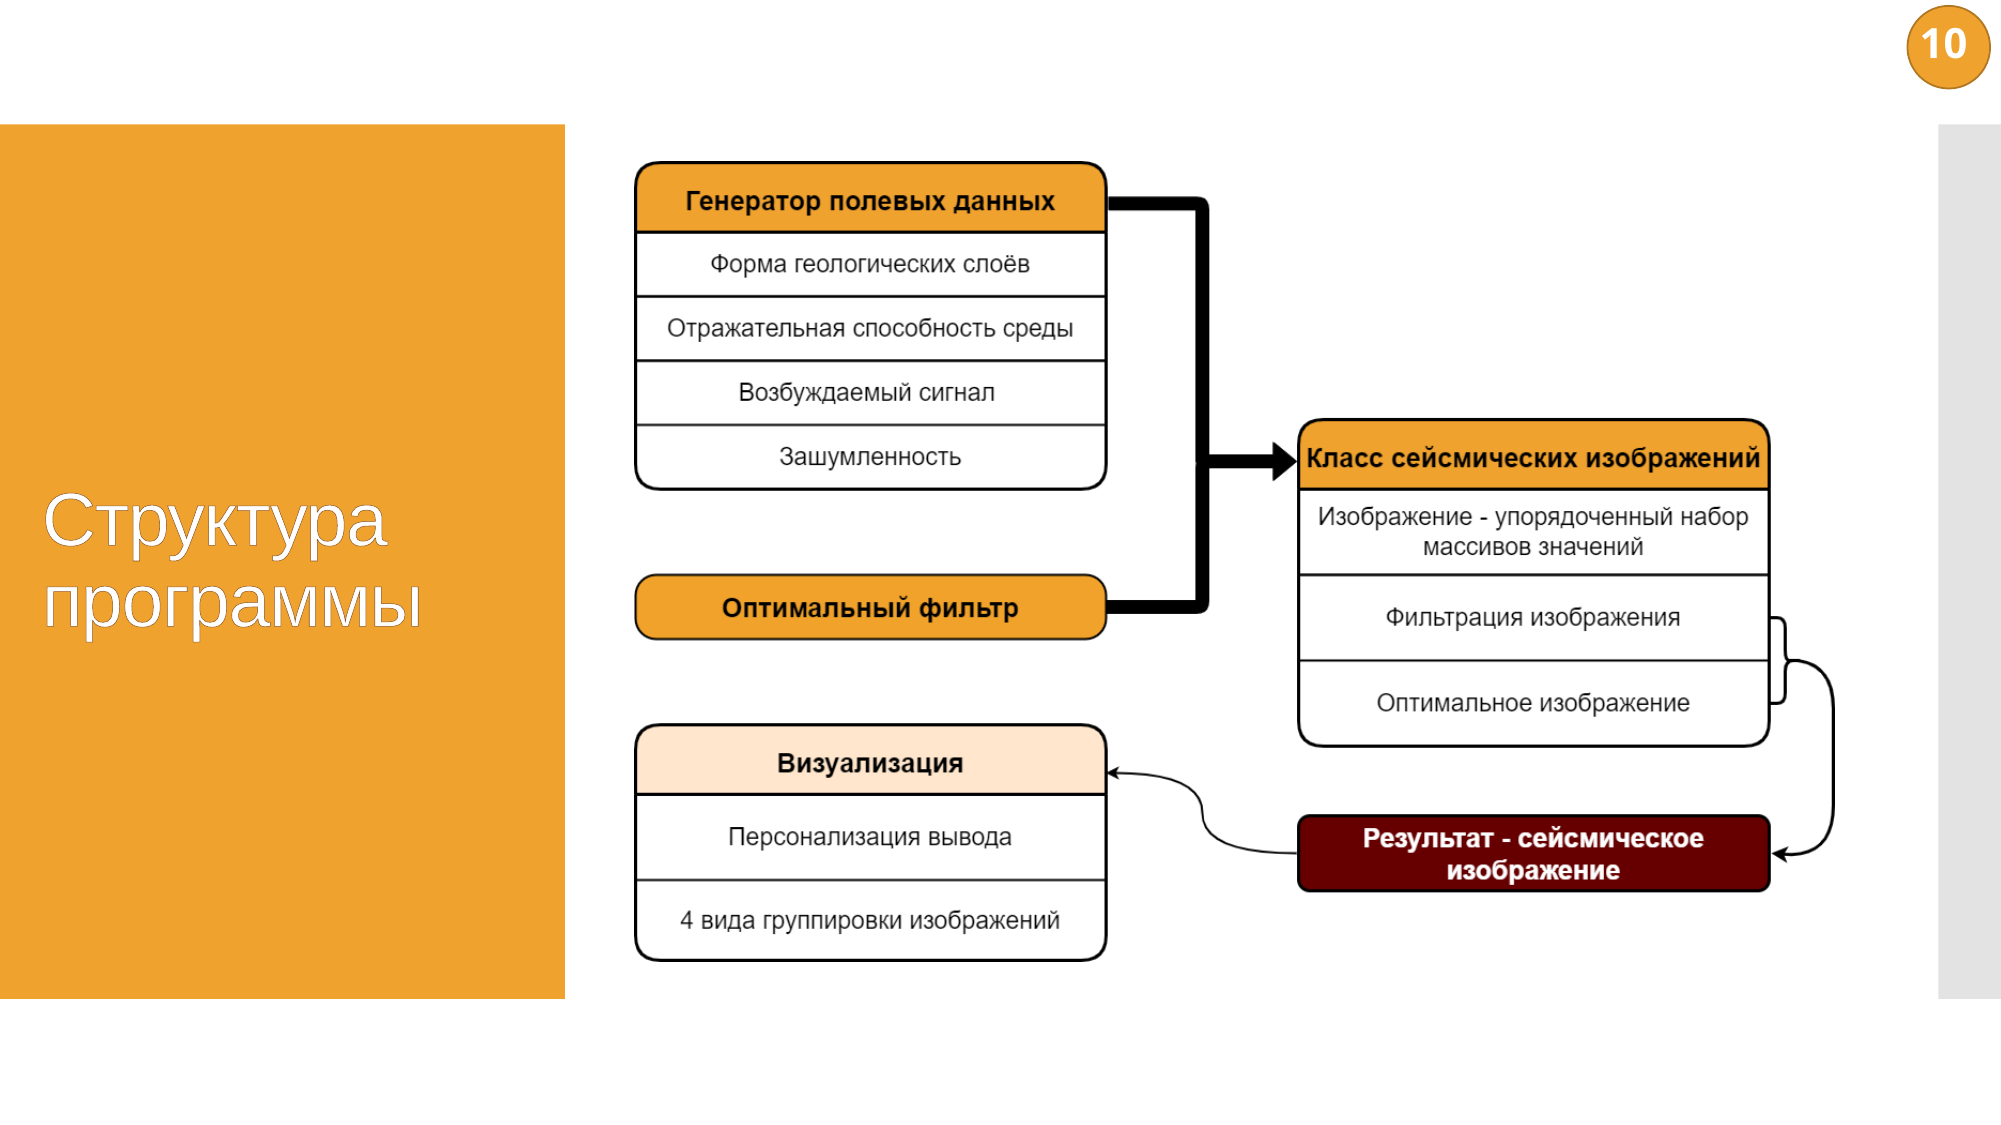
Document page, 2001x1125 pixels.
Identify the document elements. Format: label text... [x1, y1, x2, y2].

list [634, 161, 1835, 962]
slide_number 10 [1731, 15, 1983, 76]
title Структура программы [26, 184, 540, 940]
